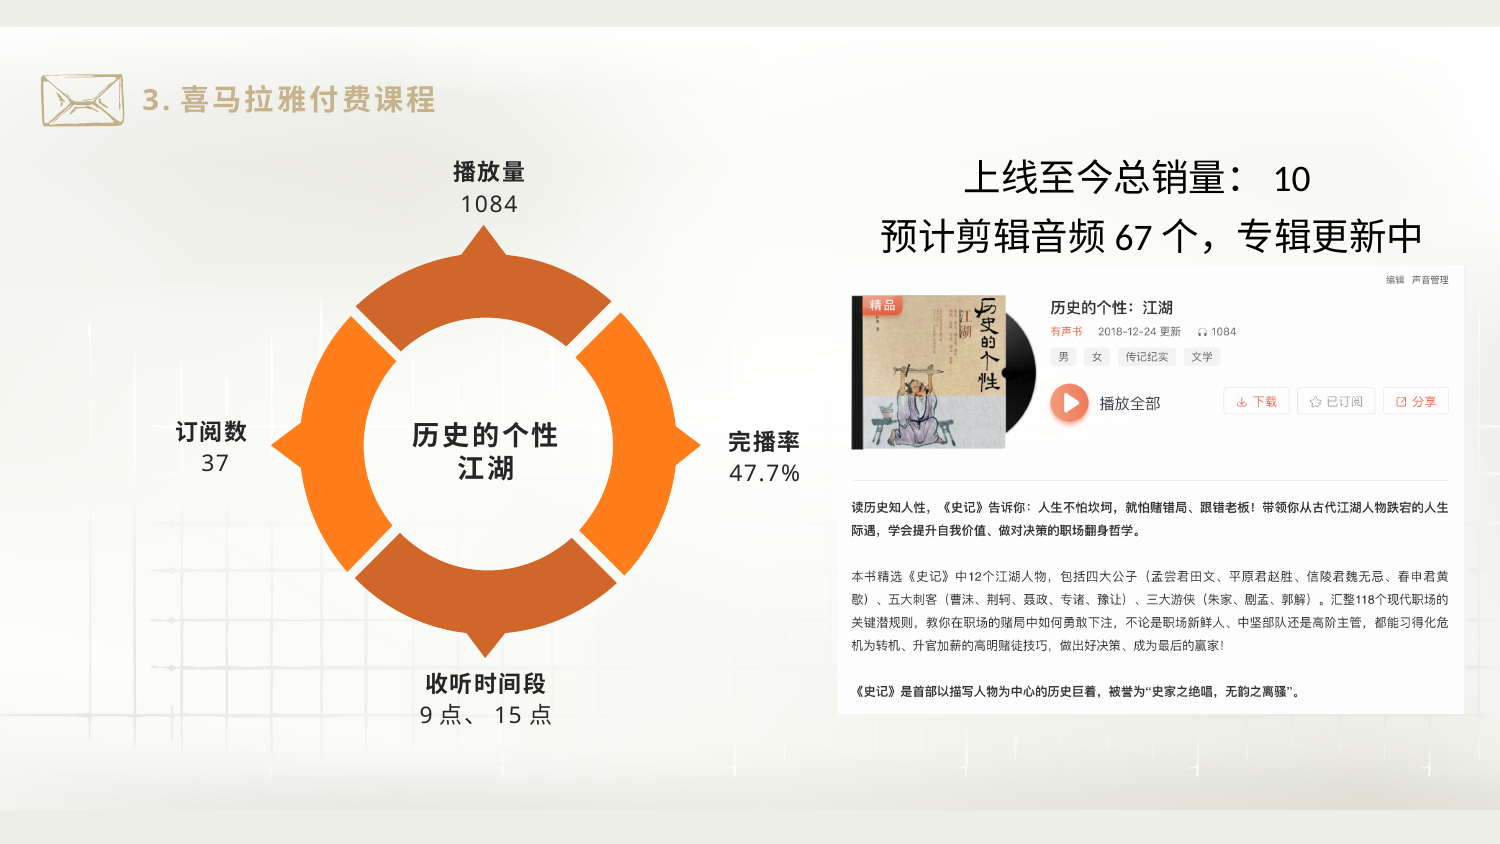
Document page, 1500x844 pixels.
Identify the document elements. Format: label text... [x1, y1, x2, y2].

picture [838, 266, 1467, 714]
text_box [354, 532, 617, 737]
text_box 上线至今总销量：10 [948, 146, 1326, 205]
text_box 历史的个性 江湖 [397, 411, 575, 492]
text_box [575, 312, 829, 576]
text_box 预计剪辑音频67个，专辑更新中 [865, 205, 1439, 266]
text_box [35, 57, 734, 143]
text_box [355, 146, 612, 352]
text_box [160, 316, 397, 572]
